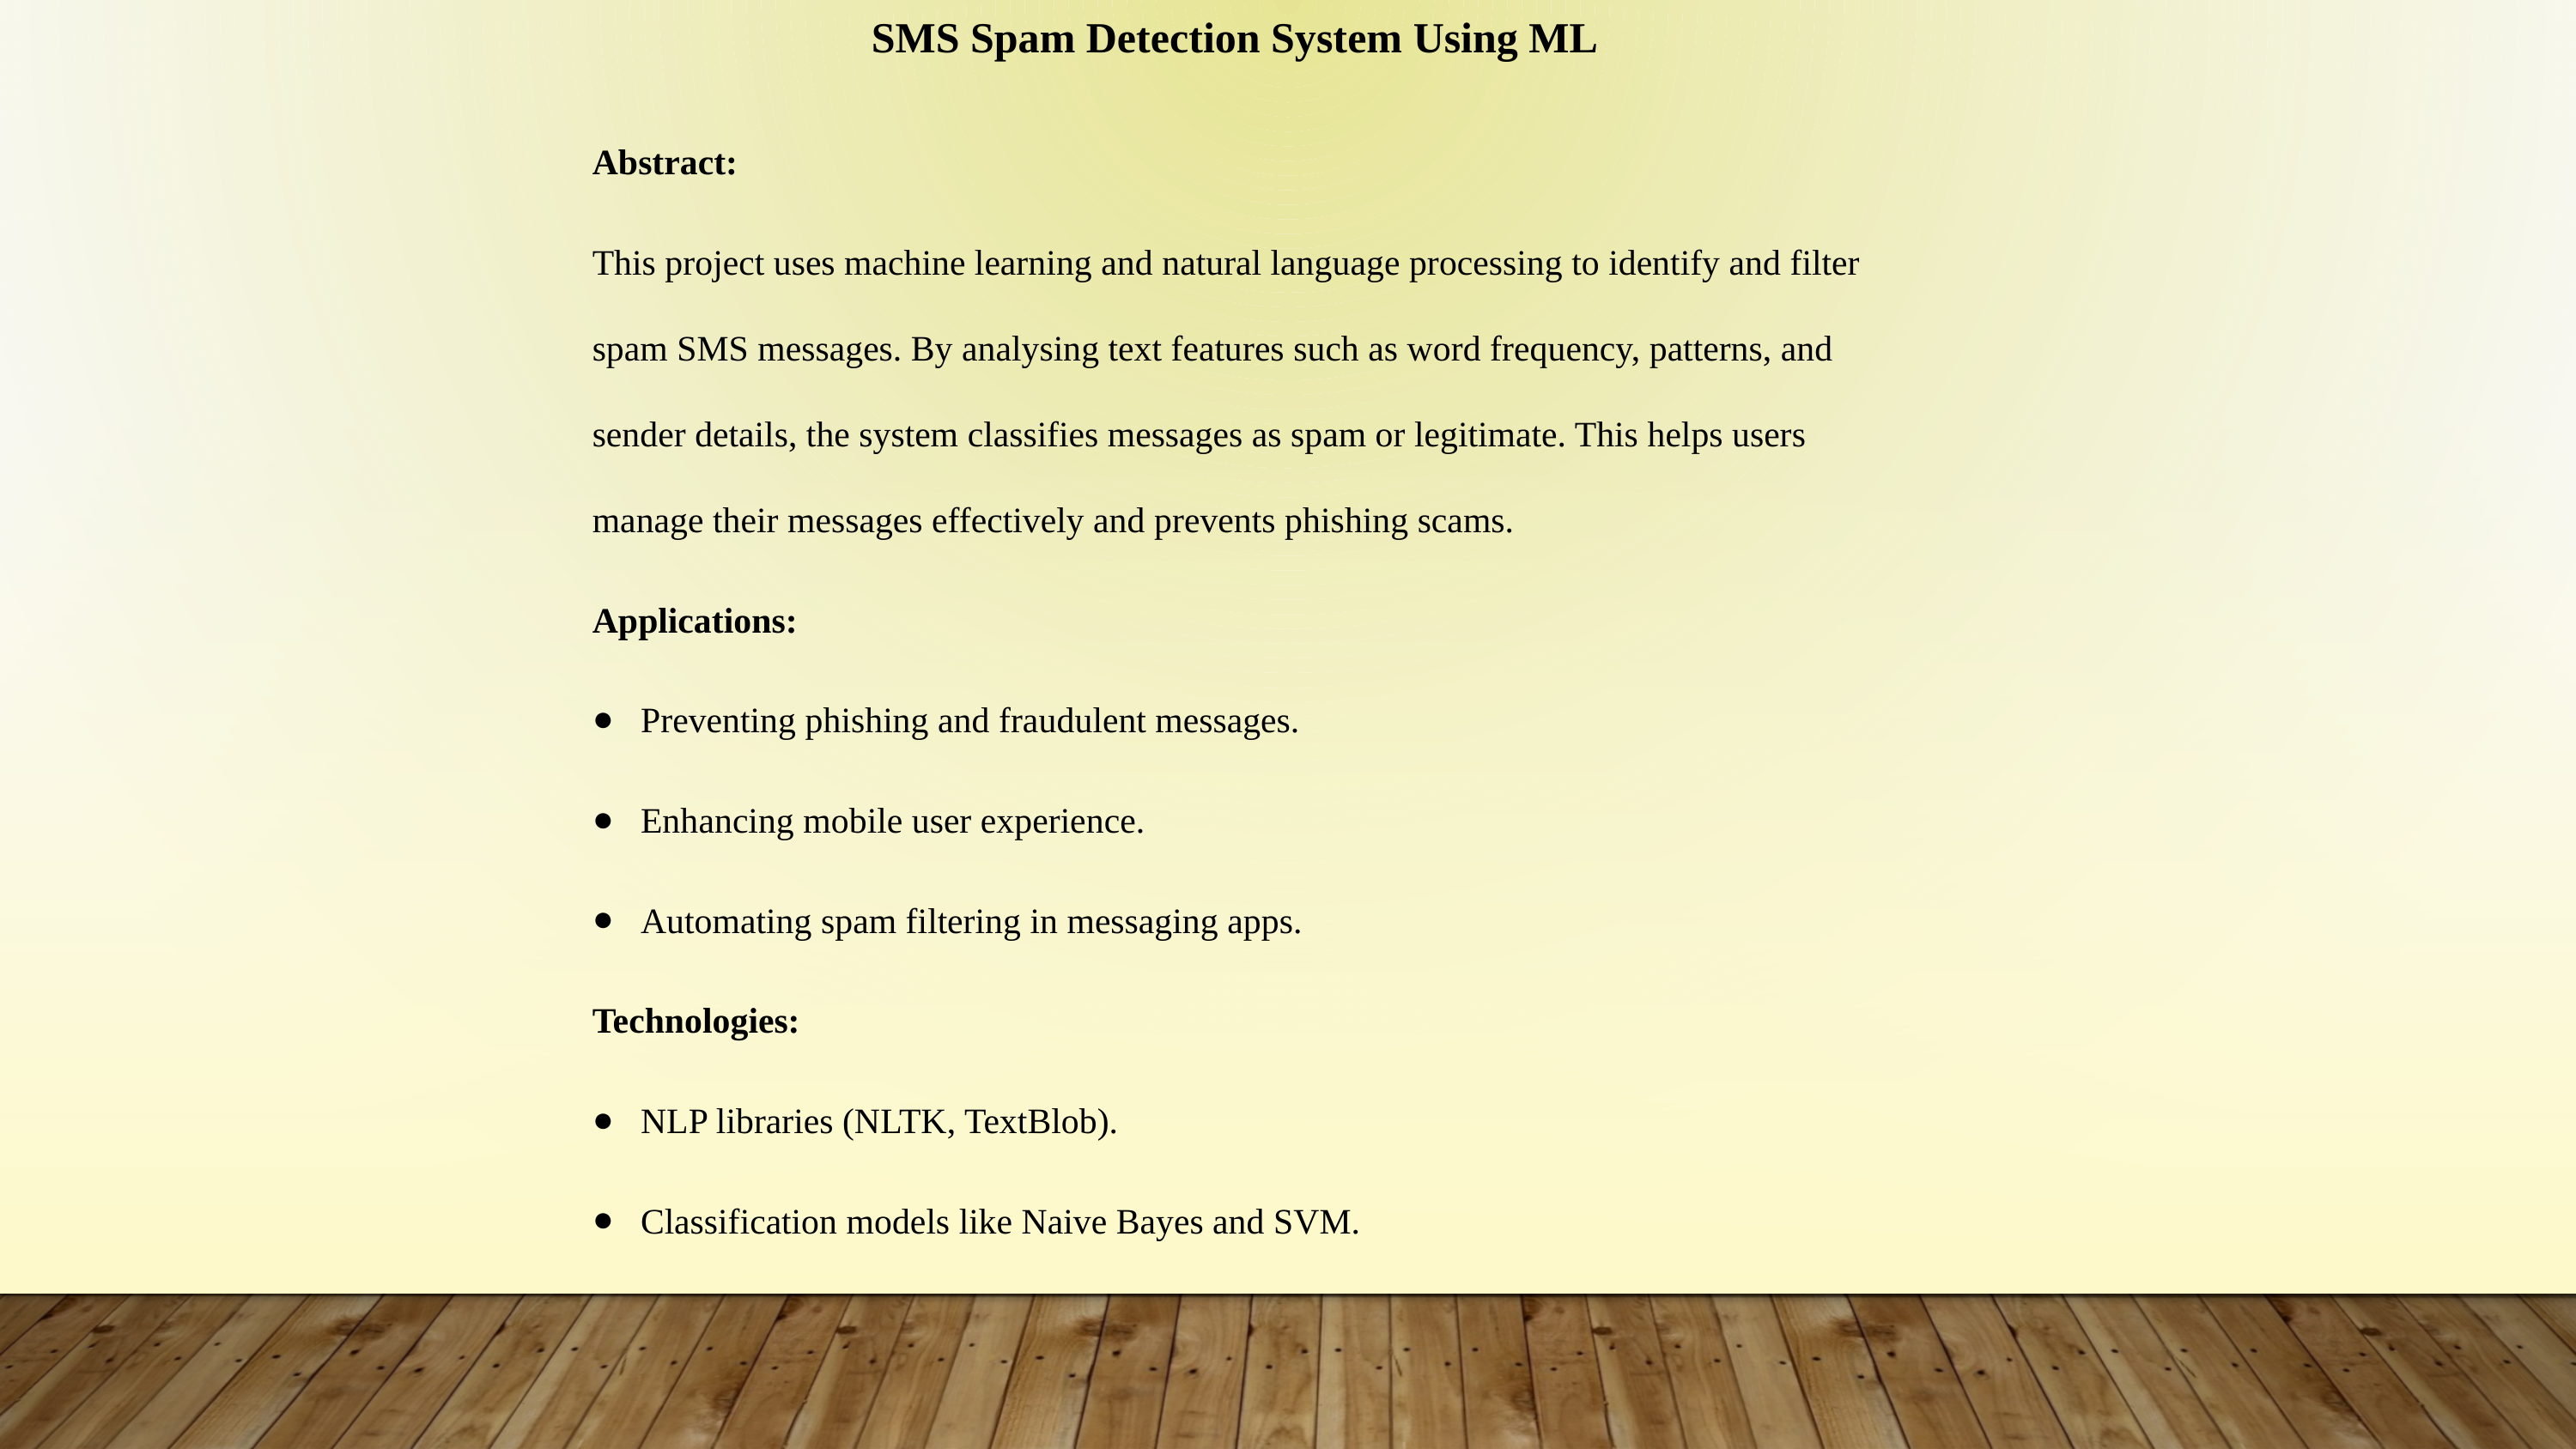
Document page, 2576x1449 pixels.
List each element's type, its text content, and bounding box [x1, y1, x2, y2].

picture [0, 1294, 2576, 1449]
text_box SMS Spam Detection System Using ML Abstract: This project uses machine learning and natural language processing to identify and filter spam SMS messages. By analysing text features such as word frequency, patterns, and sender details, the system classifies messages as spam or legitimate. This helps users manage their messages effectively and prevents phishing scams. Applications: Preventing phishing and fraudulent messages. Enhancing mobile user experience. Automating spam filtering in messaging apps. Technologies: NLP libraries (NLTK, TextBlob). Classification models like Naive Bayes and SVM. [579, 0, 1891, 1348]
